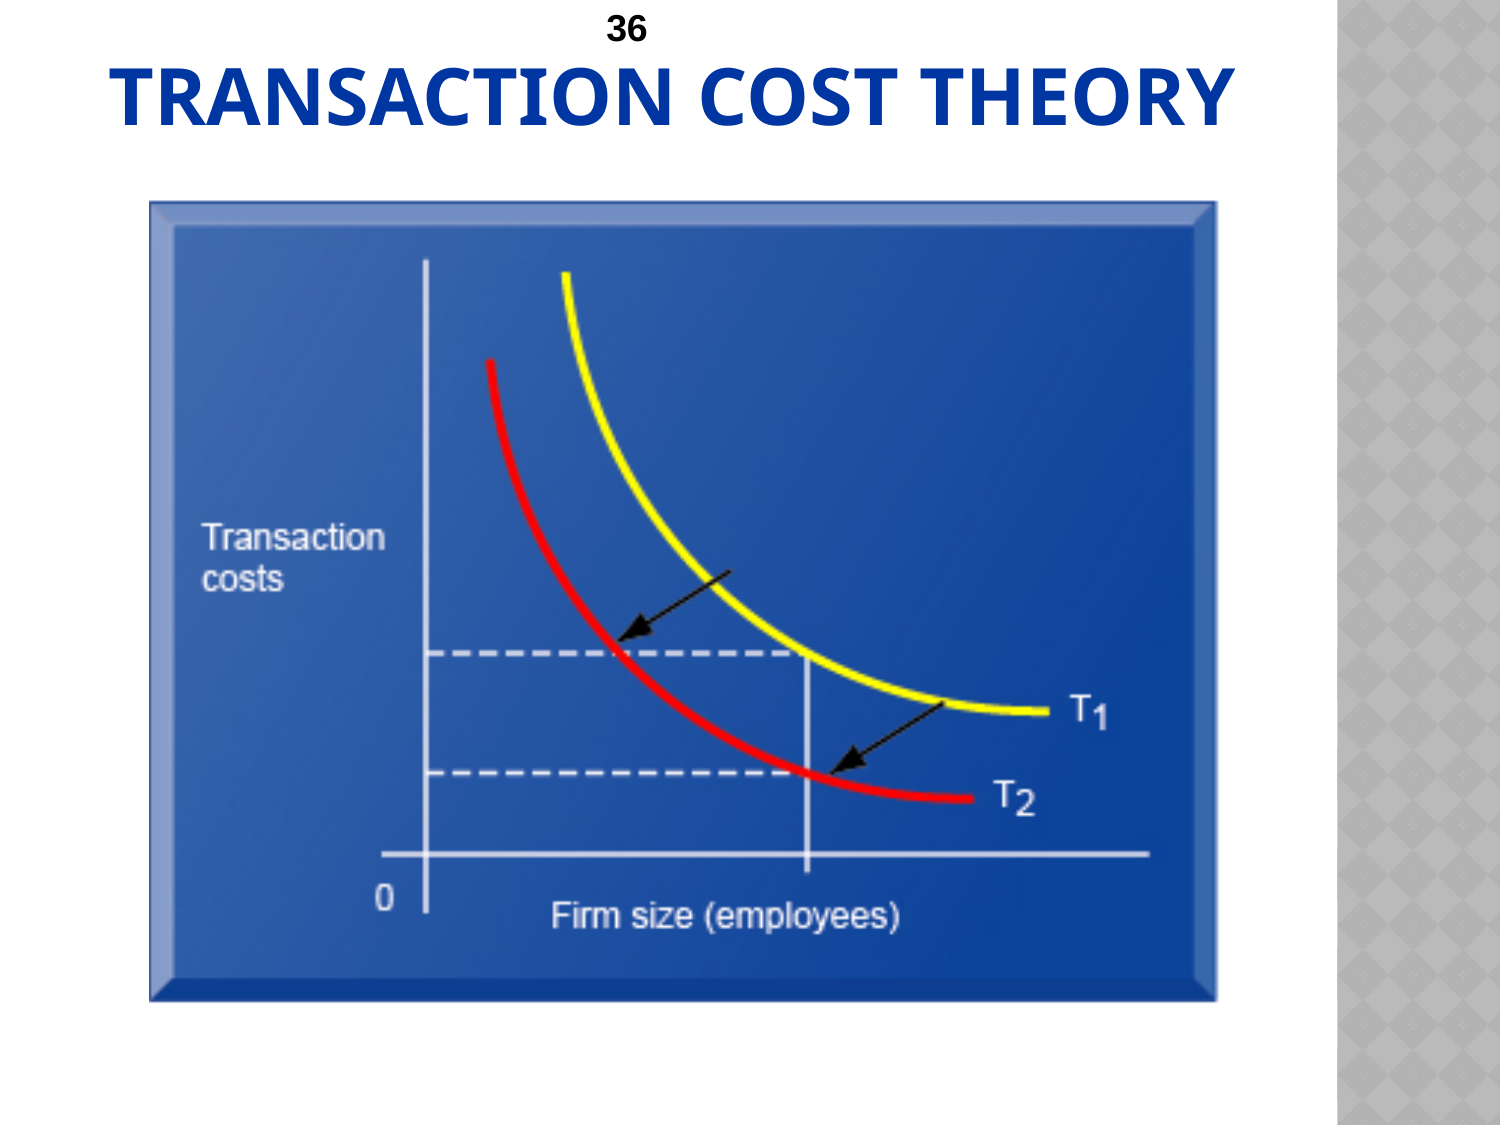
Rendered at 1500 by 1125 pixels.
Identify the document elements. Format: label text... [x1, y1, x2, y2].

picture [149, 198, 1222, 1006]
title Transaction cost theory [99, 0, 1287, 188]
